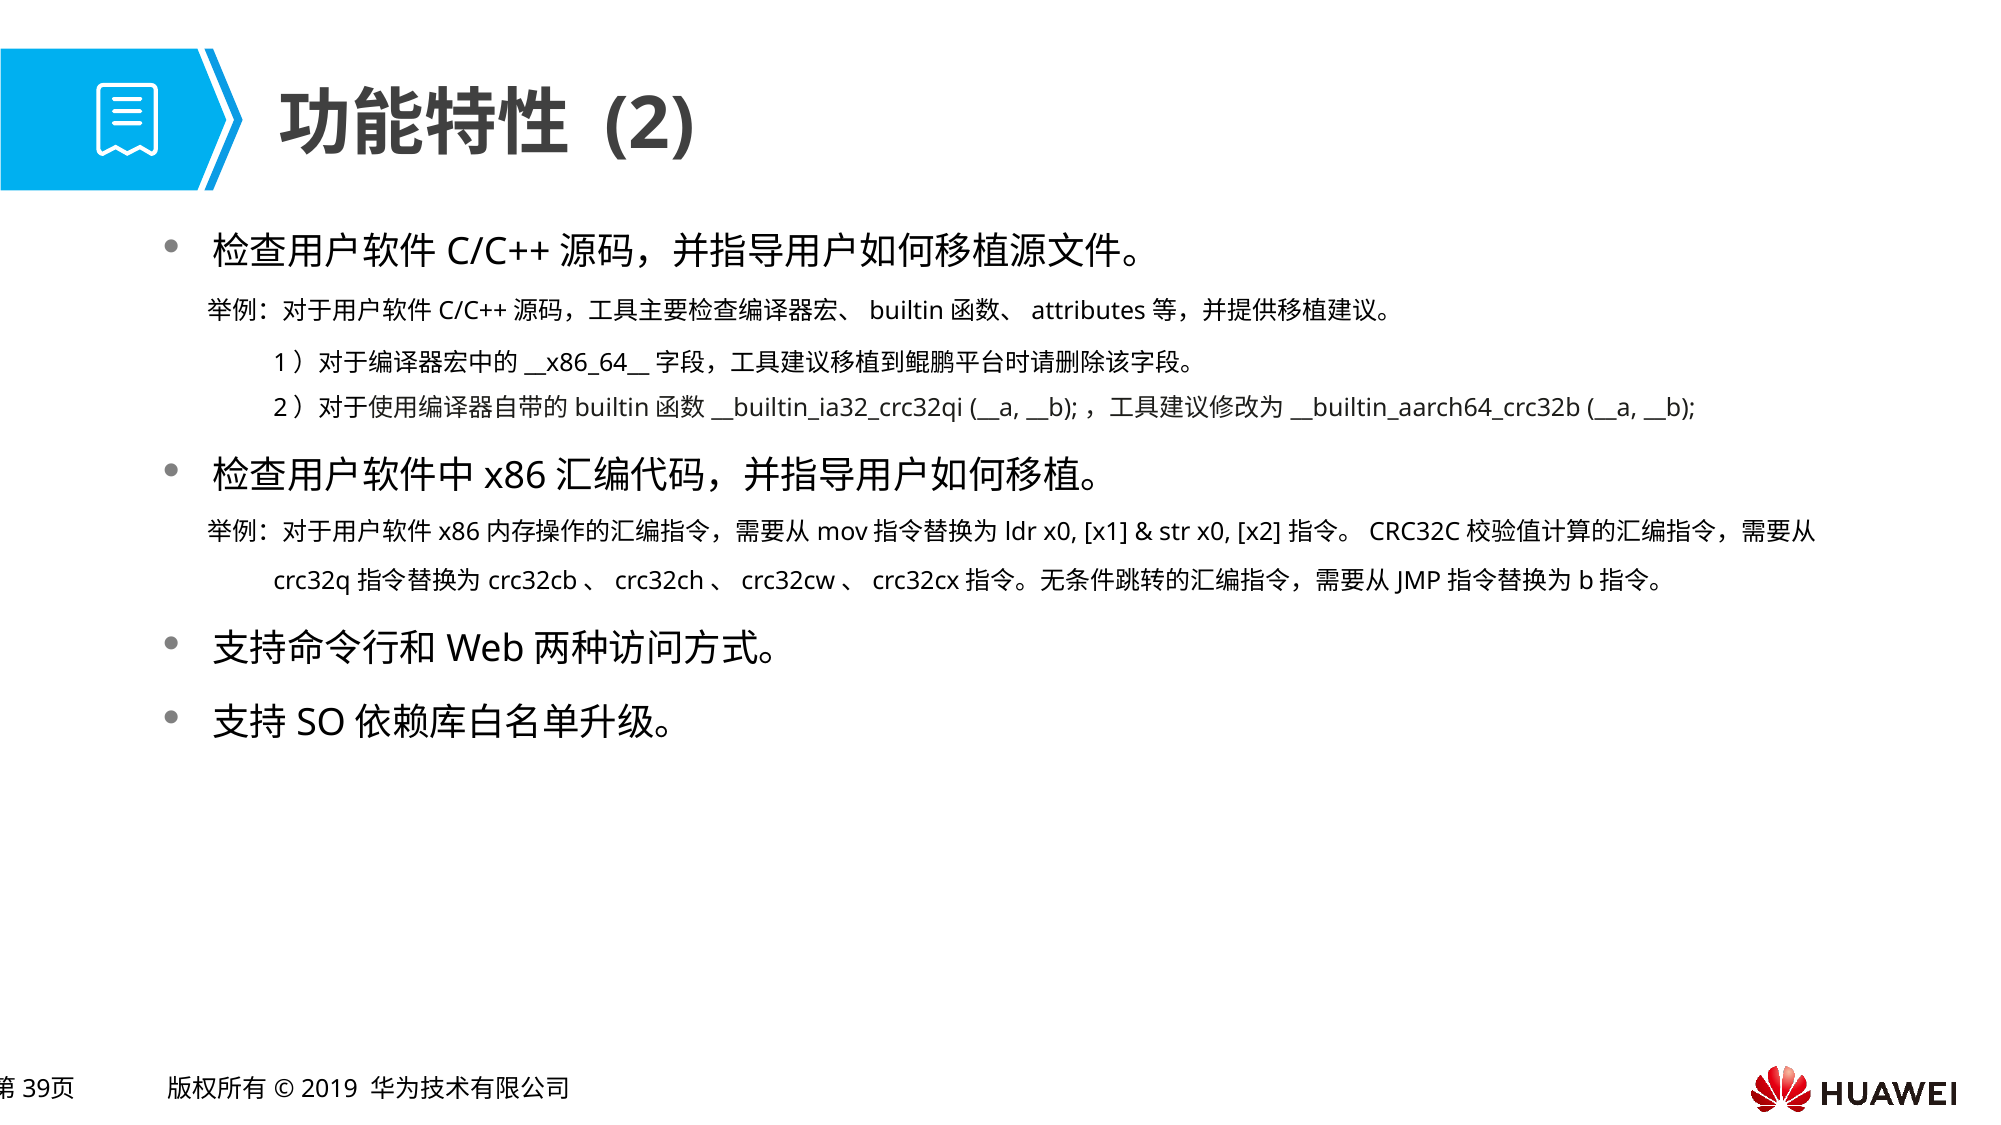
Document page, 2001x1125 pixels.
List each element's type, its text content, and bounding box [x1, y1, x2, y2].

title 功能特性 (2) [261, 67, 1875, 173]
list 检查用户软件C/C++源码，并指导用户如何移植源文件。 举例：对于用户软件C/C++源码，工具主要检查编译器宏、builtin函数、attributes等，并提供移植建议。 1）对于编译器宏中的__x86_64__字段，工具建议移植到鲲鹏平台时请删除该字段。 2）对于使用编译器自带的builtin函数__builtin_ia32_crc32qi (__a, __b);，工具建议修改为__builtin_aarch64_crc32b (__a, __b); 检查用户软件中x86汇编代码，并指导用户如何移植。 举例：对于用户软件x86内存操作的汇编指令，需要从mov指令替换为ldr x0, [x1] & str x0, [x2]指令。CRC32C校验值计算的汇编指令，需要从 crc32q指令替换为crc32cb、crc32ch、crc32cw、crc32cx指令。无条件跳转的汇编指令，需要从JMP指令替换为b指令。 支持命令行和Web两种访问方式。 支持SO依赖库白名单升级。 [149, 202, 1883, 971]
picture [1751, 1066, 1956, 1112]
